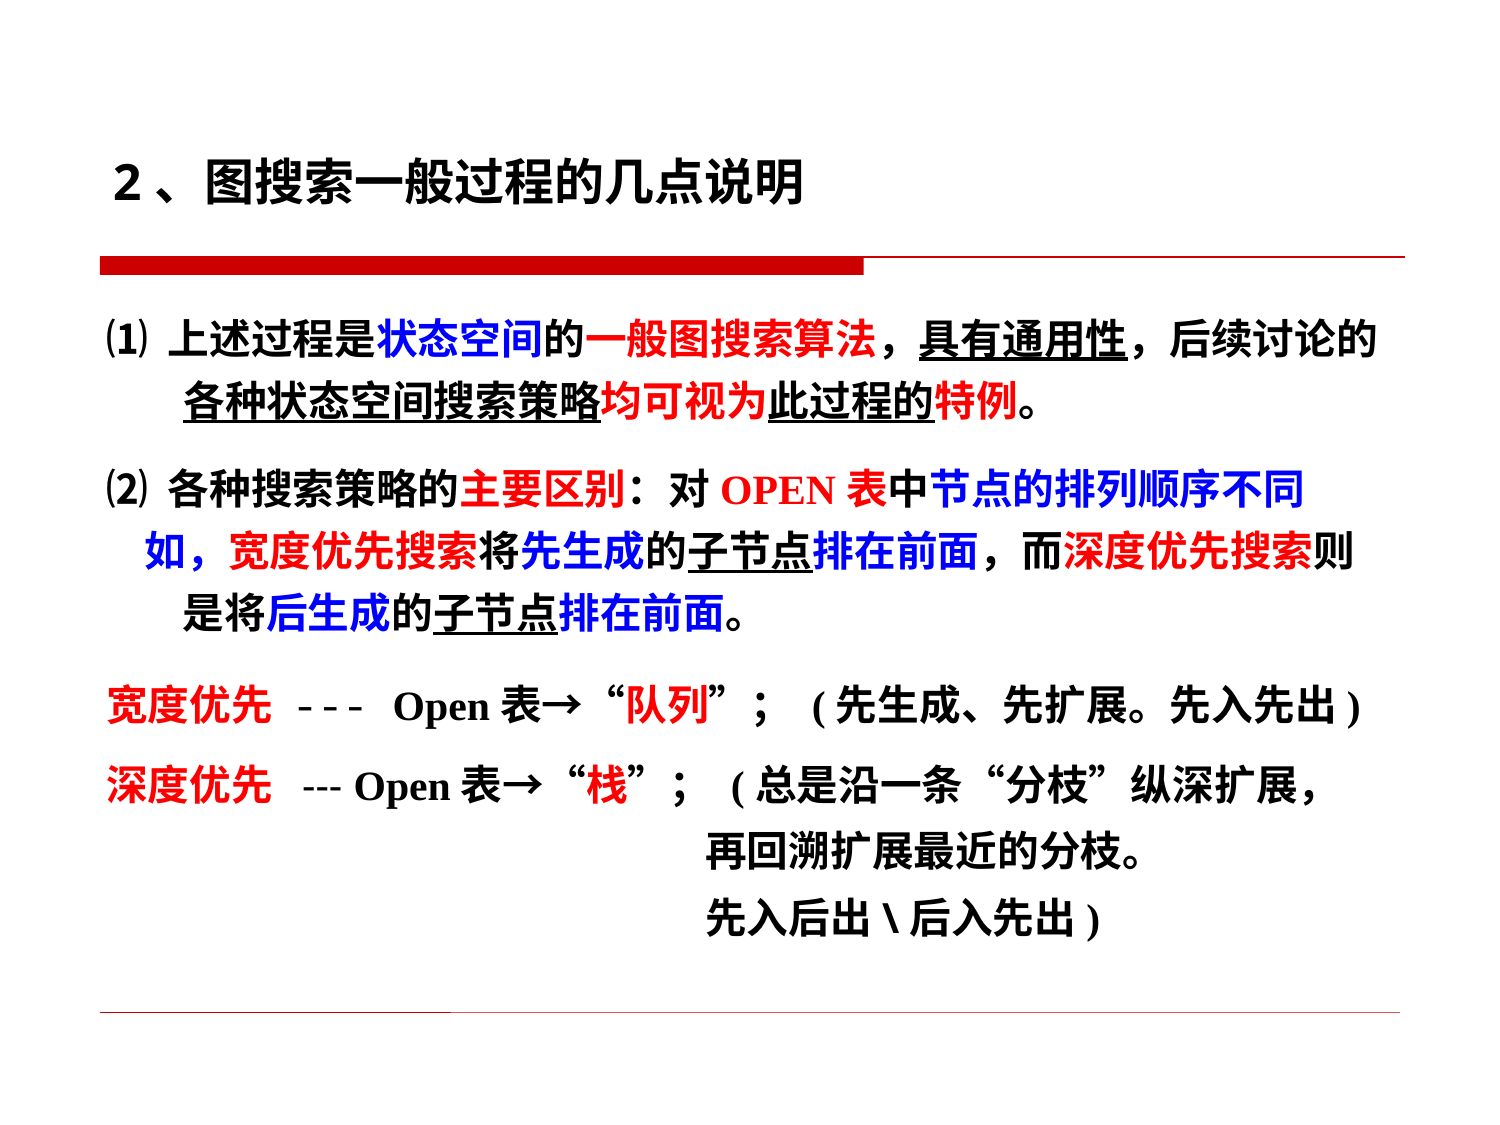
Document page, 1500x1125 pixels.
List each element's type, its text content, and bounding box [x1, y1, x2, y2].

list ⑴ 上述过程是状态空间的一般图搜索算法，具有通用性，后续讨论的各种状态空间搜索策略均可视为此过程的特例。 ⑵ 各种搜索策略的主要区别：对OPEN表中节点的排列顺序不同 如，宽度优先搜索将先生成的子节点排在前面，而深度优先搜索则 是将后生成的子节点排在前面。 宽度优先 --- Open表→“队列”； (先生成、先扩展。先入先出) 深度优先 --- Open表→“栈”； (总是沿一条“分枝”纵深扩展， 再回溯扩展最近的分枝。 先入后出\后入先出) [106, 299, 1419, 950]
text_box 2、图搜索一般过程的几点说明 [112, 149, 838, 210]
